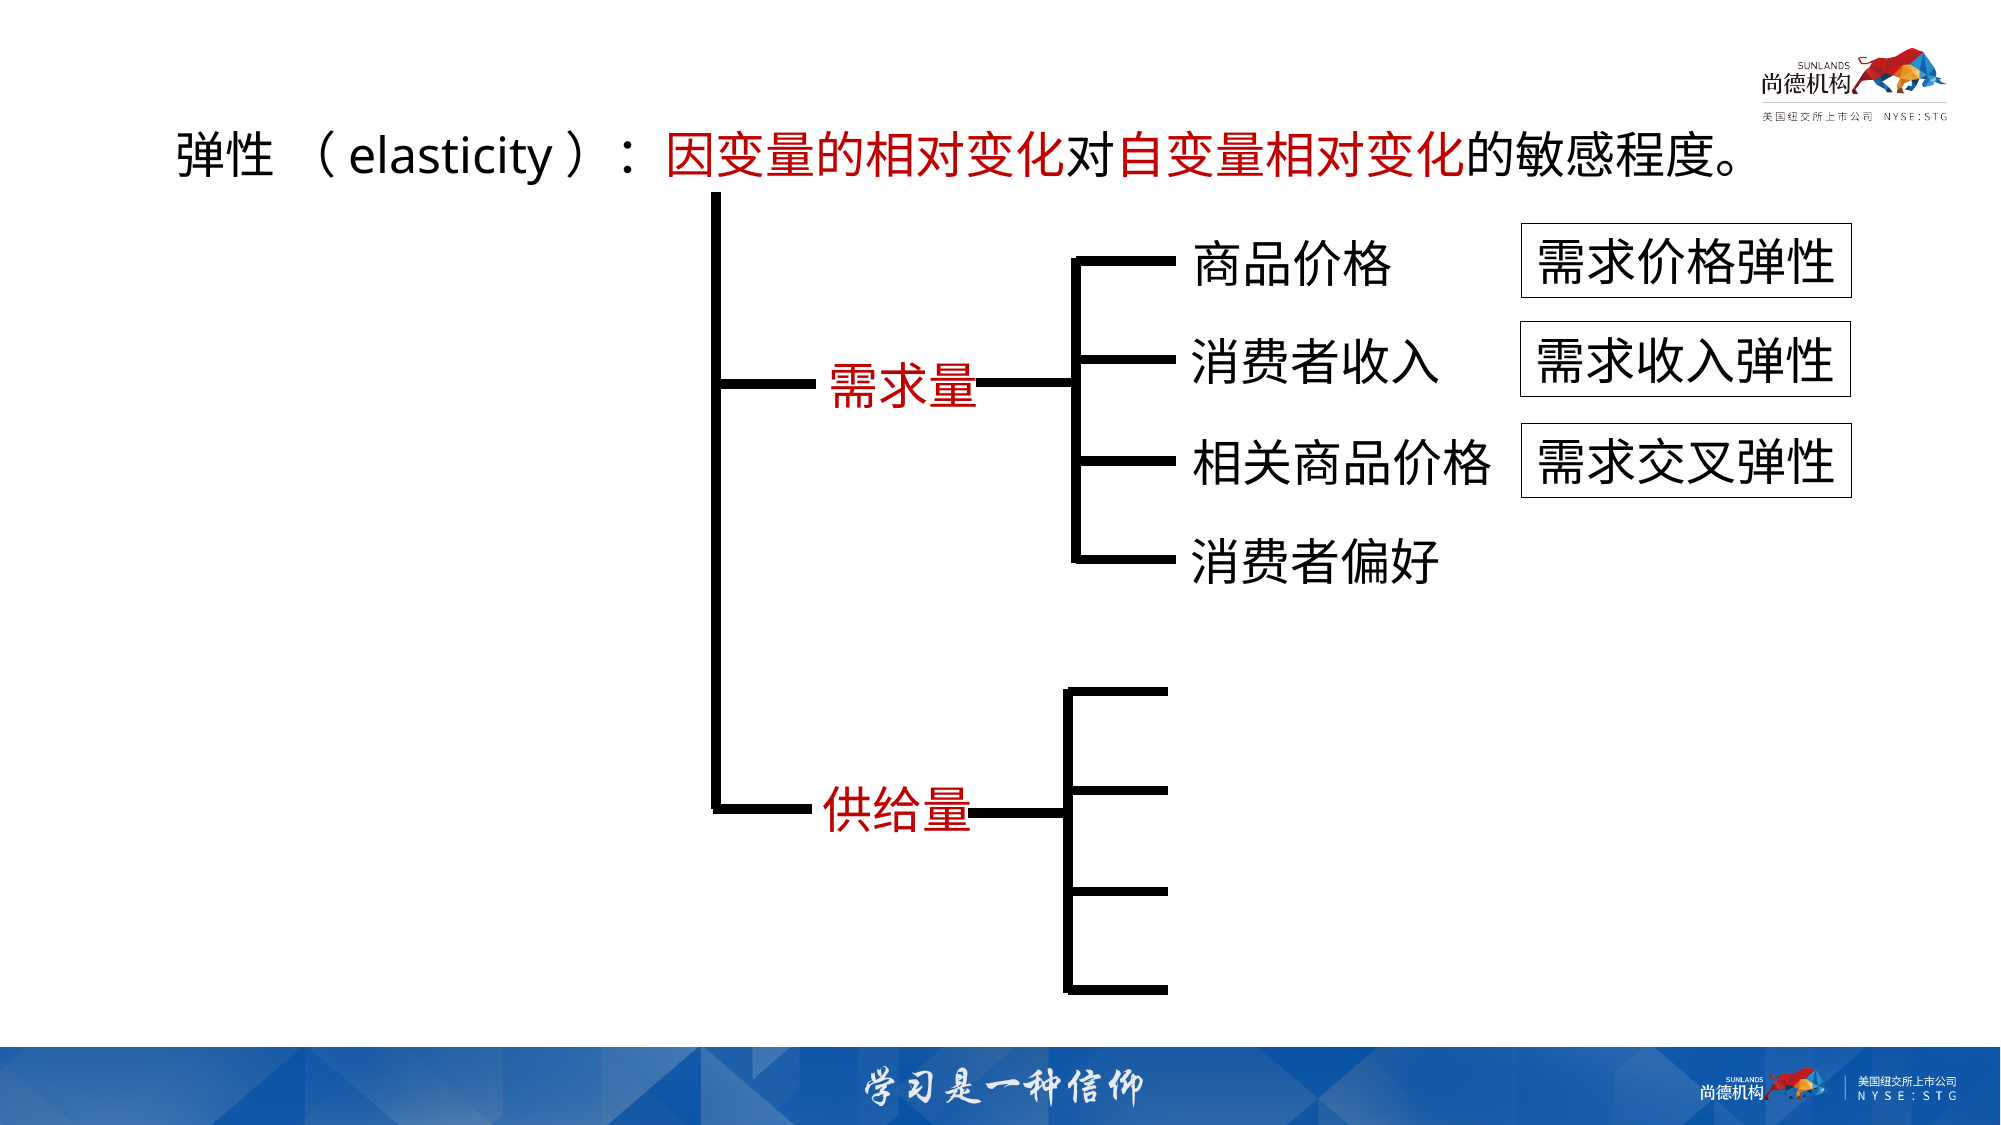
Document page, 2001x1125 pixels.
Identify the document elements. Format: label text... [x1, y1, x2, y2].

picture [0, 1047, 2001, 1125]
text_box 供给量 [807, 771, 988, 846]
text_box 消费者偏好 [1176, 522, 1507, 598]
text_box 需求量 [813, 346, 994, 422]
text_box 相关商品价格 [1177, 424, 1508, 500]
text_box 弹性 （elasticity）：因变量的相对变化对自变量相对变化的敏感程度。 [160, 116, 1792, 192]
text_box 需求价格弹性 [1521, 223, 1852, 298]
picture [1720, 19, 1989, 150]
text_box 消费者收入 [1176, 323, 1507, 398]
text_box 需求收入弹性 [1520, 321, 1851, 397]
text_box 商品价格 [1177, 224, 1408, 300]
text_box 需求交叉弹性 [1521, 423, 1852, 498]
